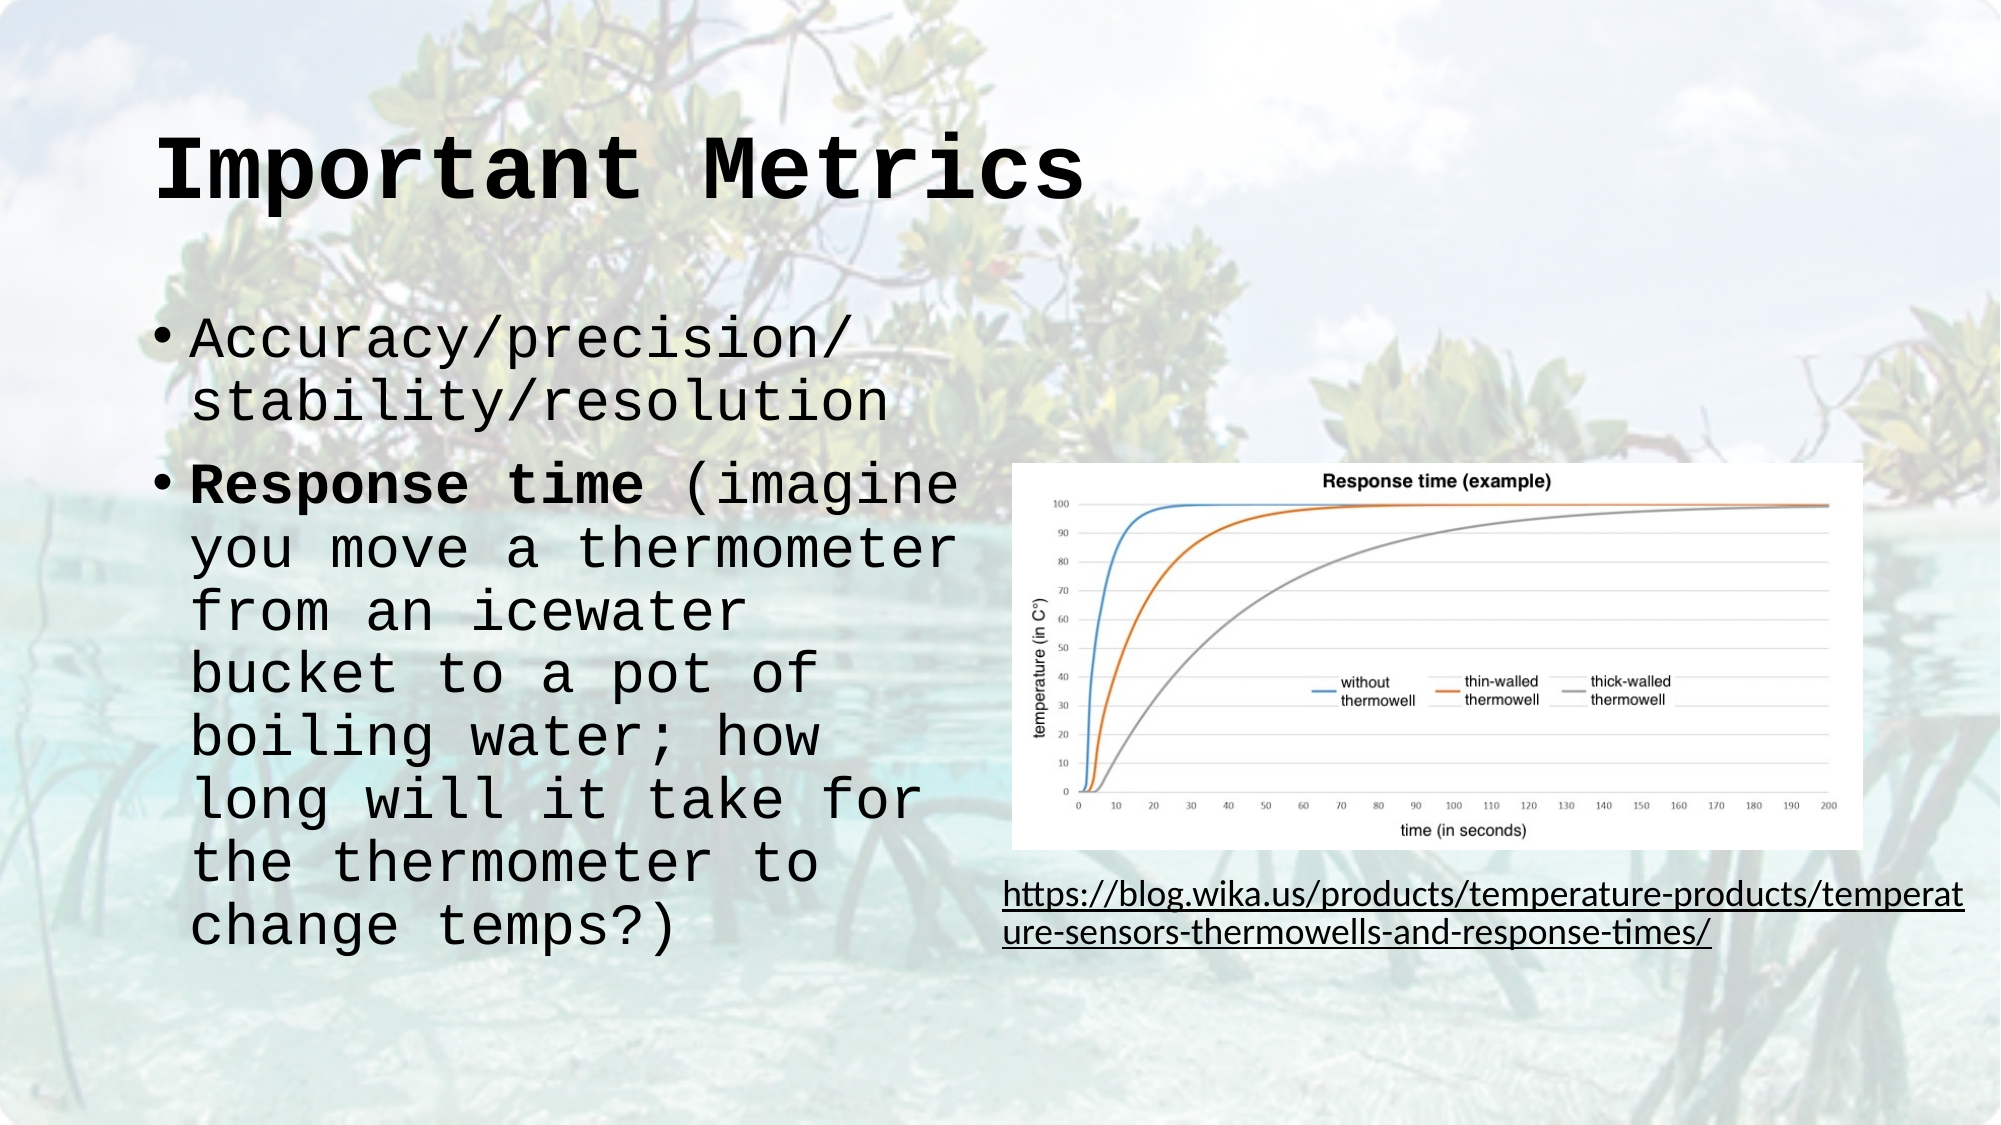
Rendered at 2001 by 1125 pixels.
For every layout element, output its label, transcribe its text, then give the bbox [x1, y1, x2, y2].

text_box https://blog.wika.us/products/temperature-products/temperature-sensors-thermowells-and-response-times/ [987, 861, 1988, 967]
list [1012, 463, 1863, 850]
list Accuracy/precision/stability/resolution Response time (imagine you move a thermometer from an icewater bucket to a pot of boiling water; how long will it take for the thermometer to change temps?) [137, 299, 988, 1014]
title Important Metrics [137, 59, 1863, 278]
